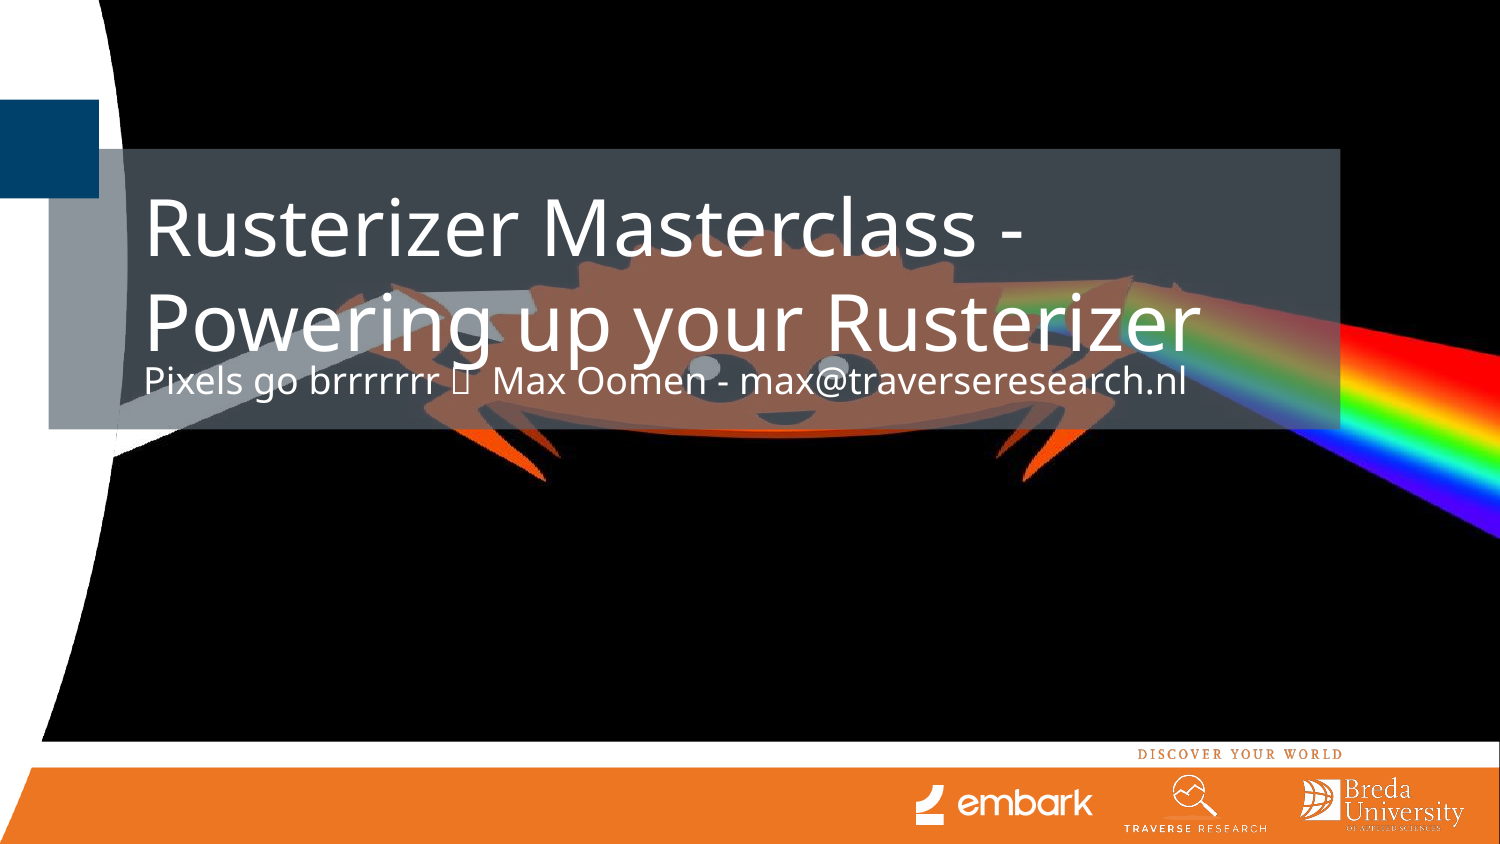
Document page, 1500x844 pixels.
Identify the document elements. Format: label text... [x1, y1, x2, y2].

picture [0, 199, 1500, 844]
picture [0, 0, 1500, 485]
title Rusterizer Masterclass - Powering up your Rusterizer [143, 176, 1307, 357]
subtitle Pixels go brrrrrrr 🚀 Max Oomen - max@traverseresearch.nl [143, 357, 1307, 407]
